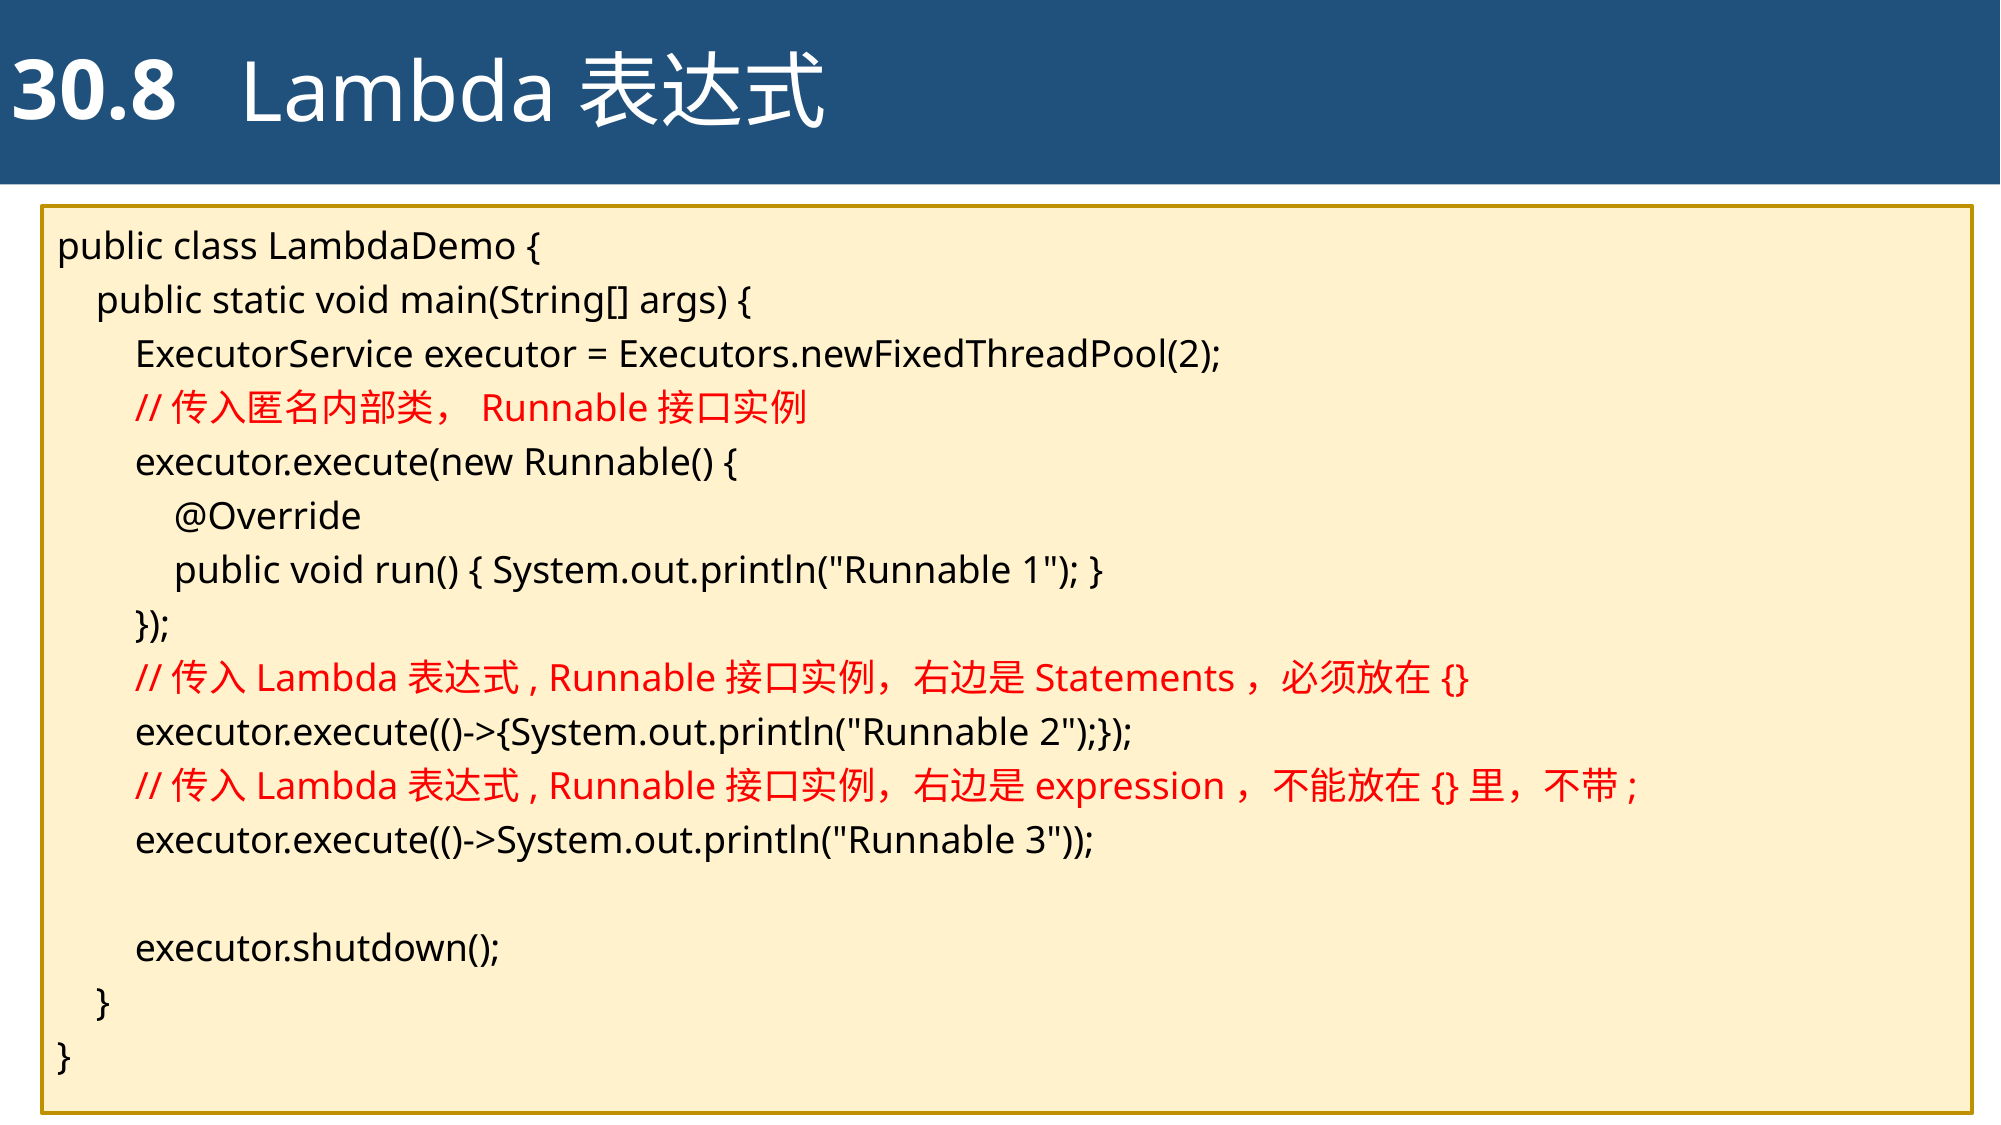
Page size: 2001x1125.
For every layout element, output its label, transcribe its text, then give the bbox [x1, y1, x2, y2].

list Lambda表达式 [224, 41, 1438, 124]
text_box 30.8 [0, 40, 197, 206]
text_box public class LambdaDemo { public static void main(String[] args) { ExecutorService executor = Executors.newFixedThreadPool(2); //传入匿名内部类，Runnable接口实例 executor.execute(new Runnable() { @Override public void run() { System.out.println("Runnable 1"); } }); //传入Lambda表达式, Runnable接口实例，右边是Statements，必须放在{} executor.execute(()->{System.out.println("Runnable 2");}); //传入Lambda表达式, Runnable接口实例，右边是expression，不能放在{}里，不带; executor.execute(()->System.out.println("Runnable 3")); executor.shutdown(); } } [42, 205, 1972, 1114]
